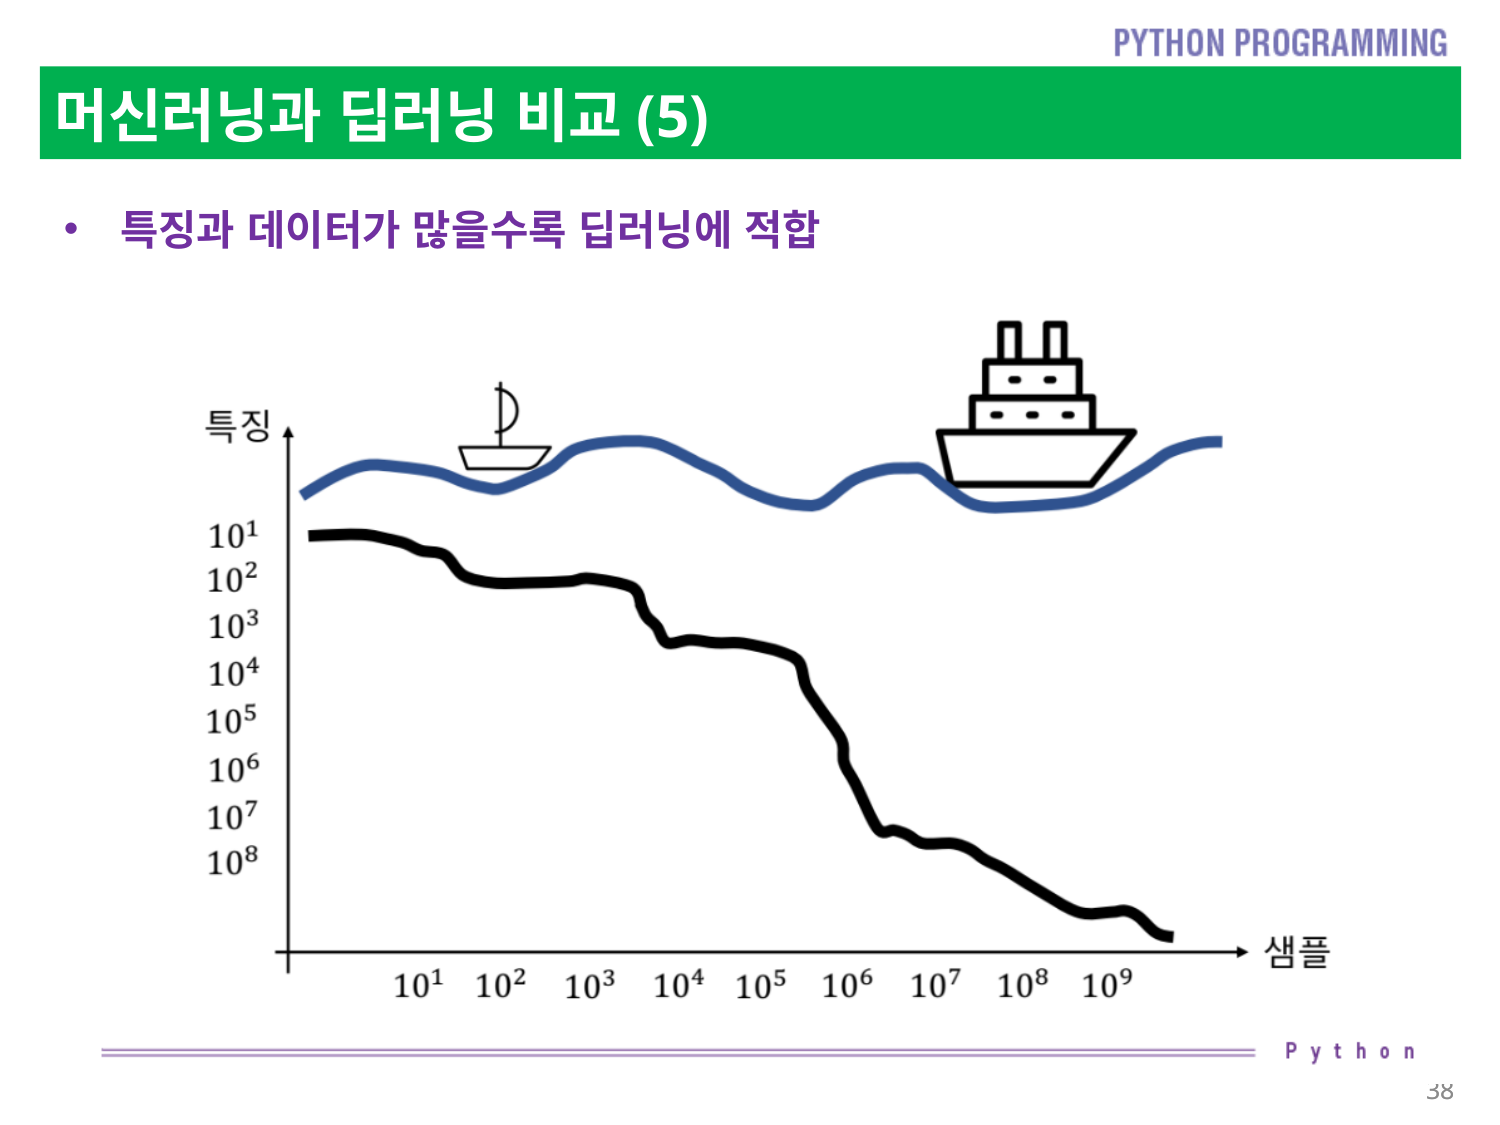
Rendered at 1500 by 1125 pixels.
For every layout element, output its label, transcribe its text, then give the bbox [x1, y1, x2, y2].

picture [1106, 13, 1462, 66]
title 머신러닝과 딥러닝 비교(5) [39, 76, 1444, 152]
slide_number 38 [1119, 1071, 1470, 1112]
picture [18, 273, 1483, 1084]
list 특징과 데이터가 많을수록 딥러닝에 적합 [48, 195, 1461, 1041]
